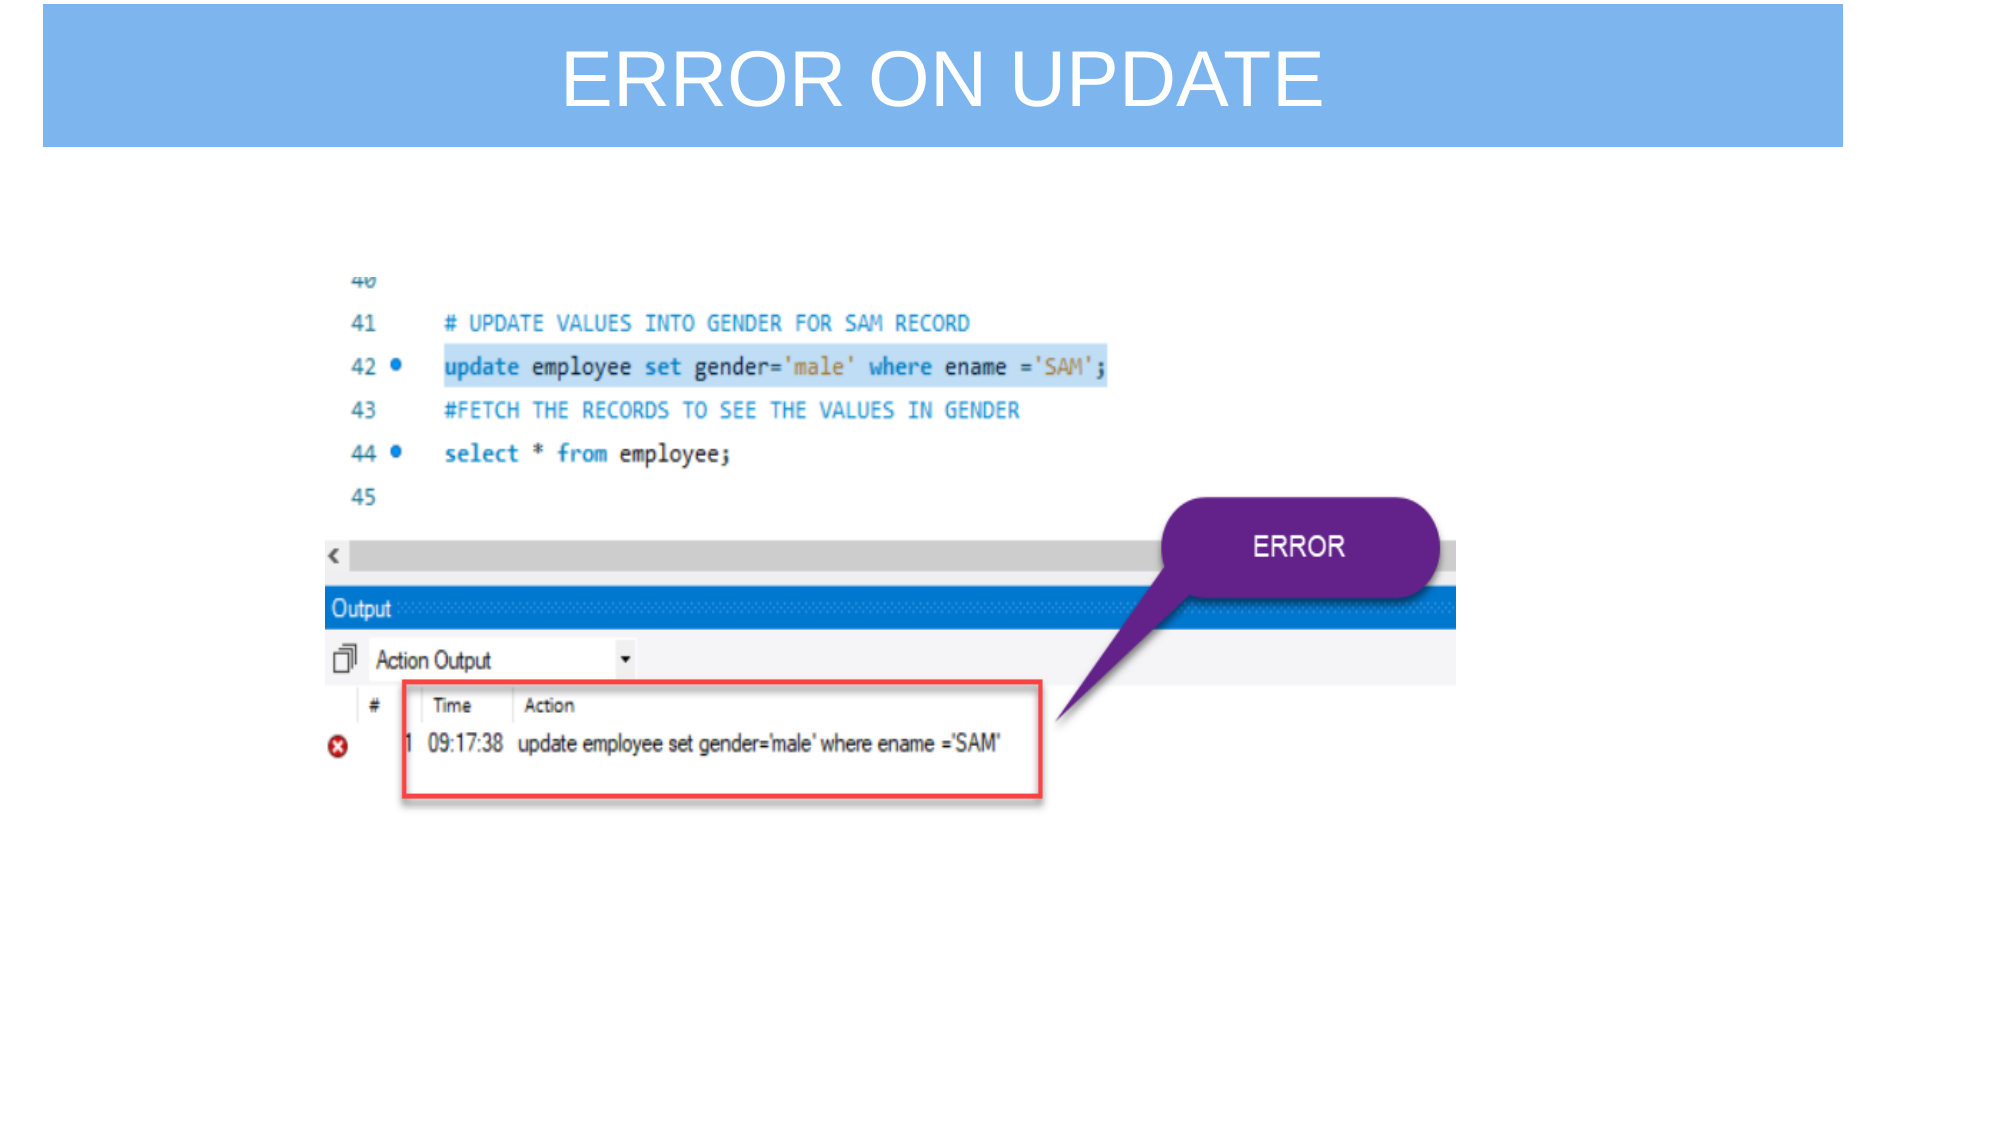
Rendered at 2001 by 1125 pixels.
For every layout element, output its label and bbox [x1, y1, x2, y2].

list [325, 277, 1456, 910]
text_box [57, 44, 1990, 1110]
